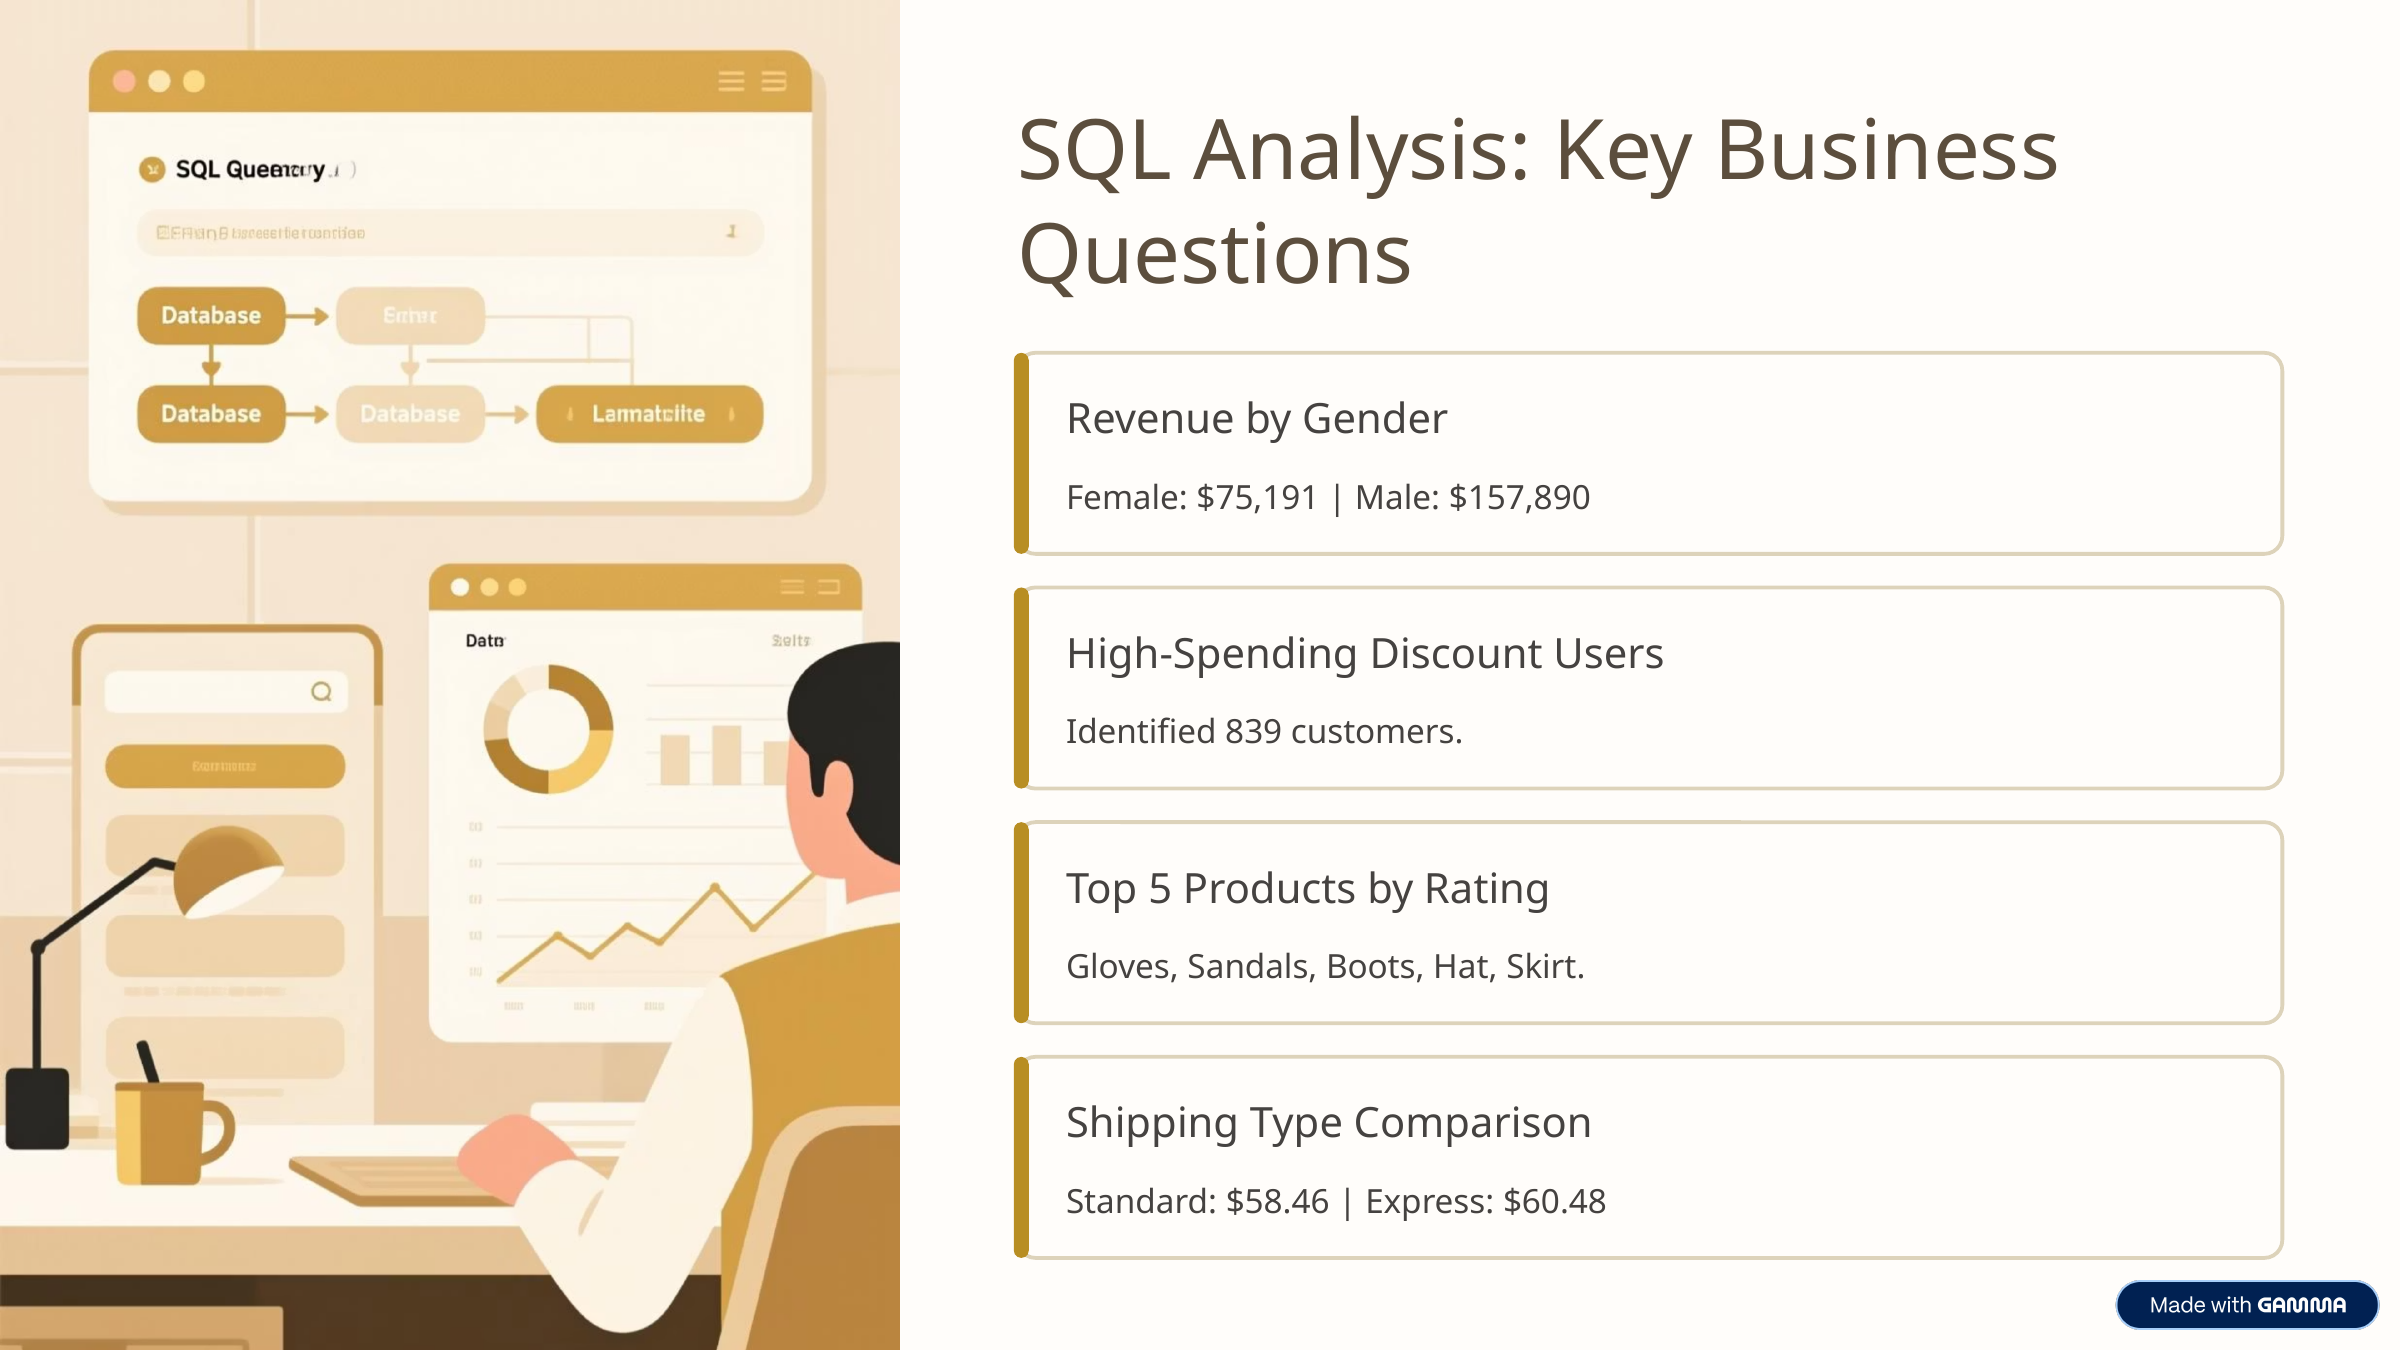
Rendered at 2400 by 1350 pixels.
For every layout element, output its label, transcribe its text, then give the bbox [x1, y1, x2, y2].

text_box Female: $75,191 | Male: $157,890 [1066, 462, 2245, 517]
text_box [1013, 587, 1029, 789]
text_box [1013, 822, 1029, 1024]
text_box Top 5 Products by Rating [1066, 859, 1606, 912]
text_box [1013, 1056, 1029, 1258]
picture [0, 0, 900, 1350]
text_box [1027, 1056, 2283, 1258]
text_box Identified 839 customers. [1066, 697, 2245, 752]
text_box Shipping Type Comparison [1066, 1094, 1663, 1147]
picture [2106, 1271, 2389, 1339]
text_box Revenue by Gender [1066, 390, 1491, 443]
text_box [1013, 352, 1029, 554]
text_box High-Spending Discount Users [1066, 624, 1732, 678]
text_box Gloves, Sandals, Boots, Hat, Skirt. [1066, 932, 2245, 986]
text_box SQL Analysis: Key Business Questions [1017, 92, 2283, 303]
text_box [1027, 587, 2283, 789]
text_box [1027, 352, 2283, 554]
text_box Standard: $58.46 | Express: $60.48 [1066, 1166, 2245, 1221]
text_box [1027, 822, 2283, 1024]
